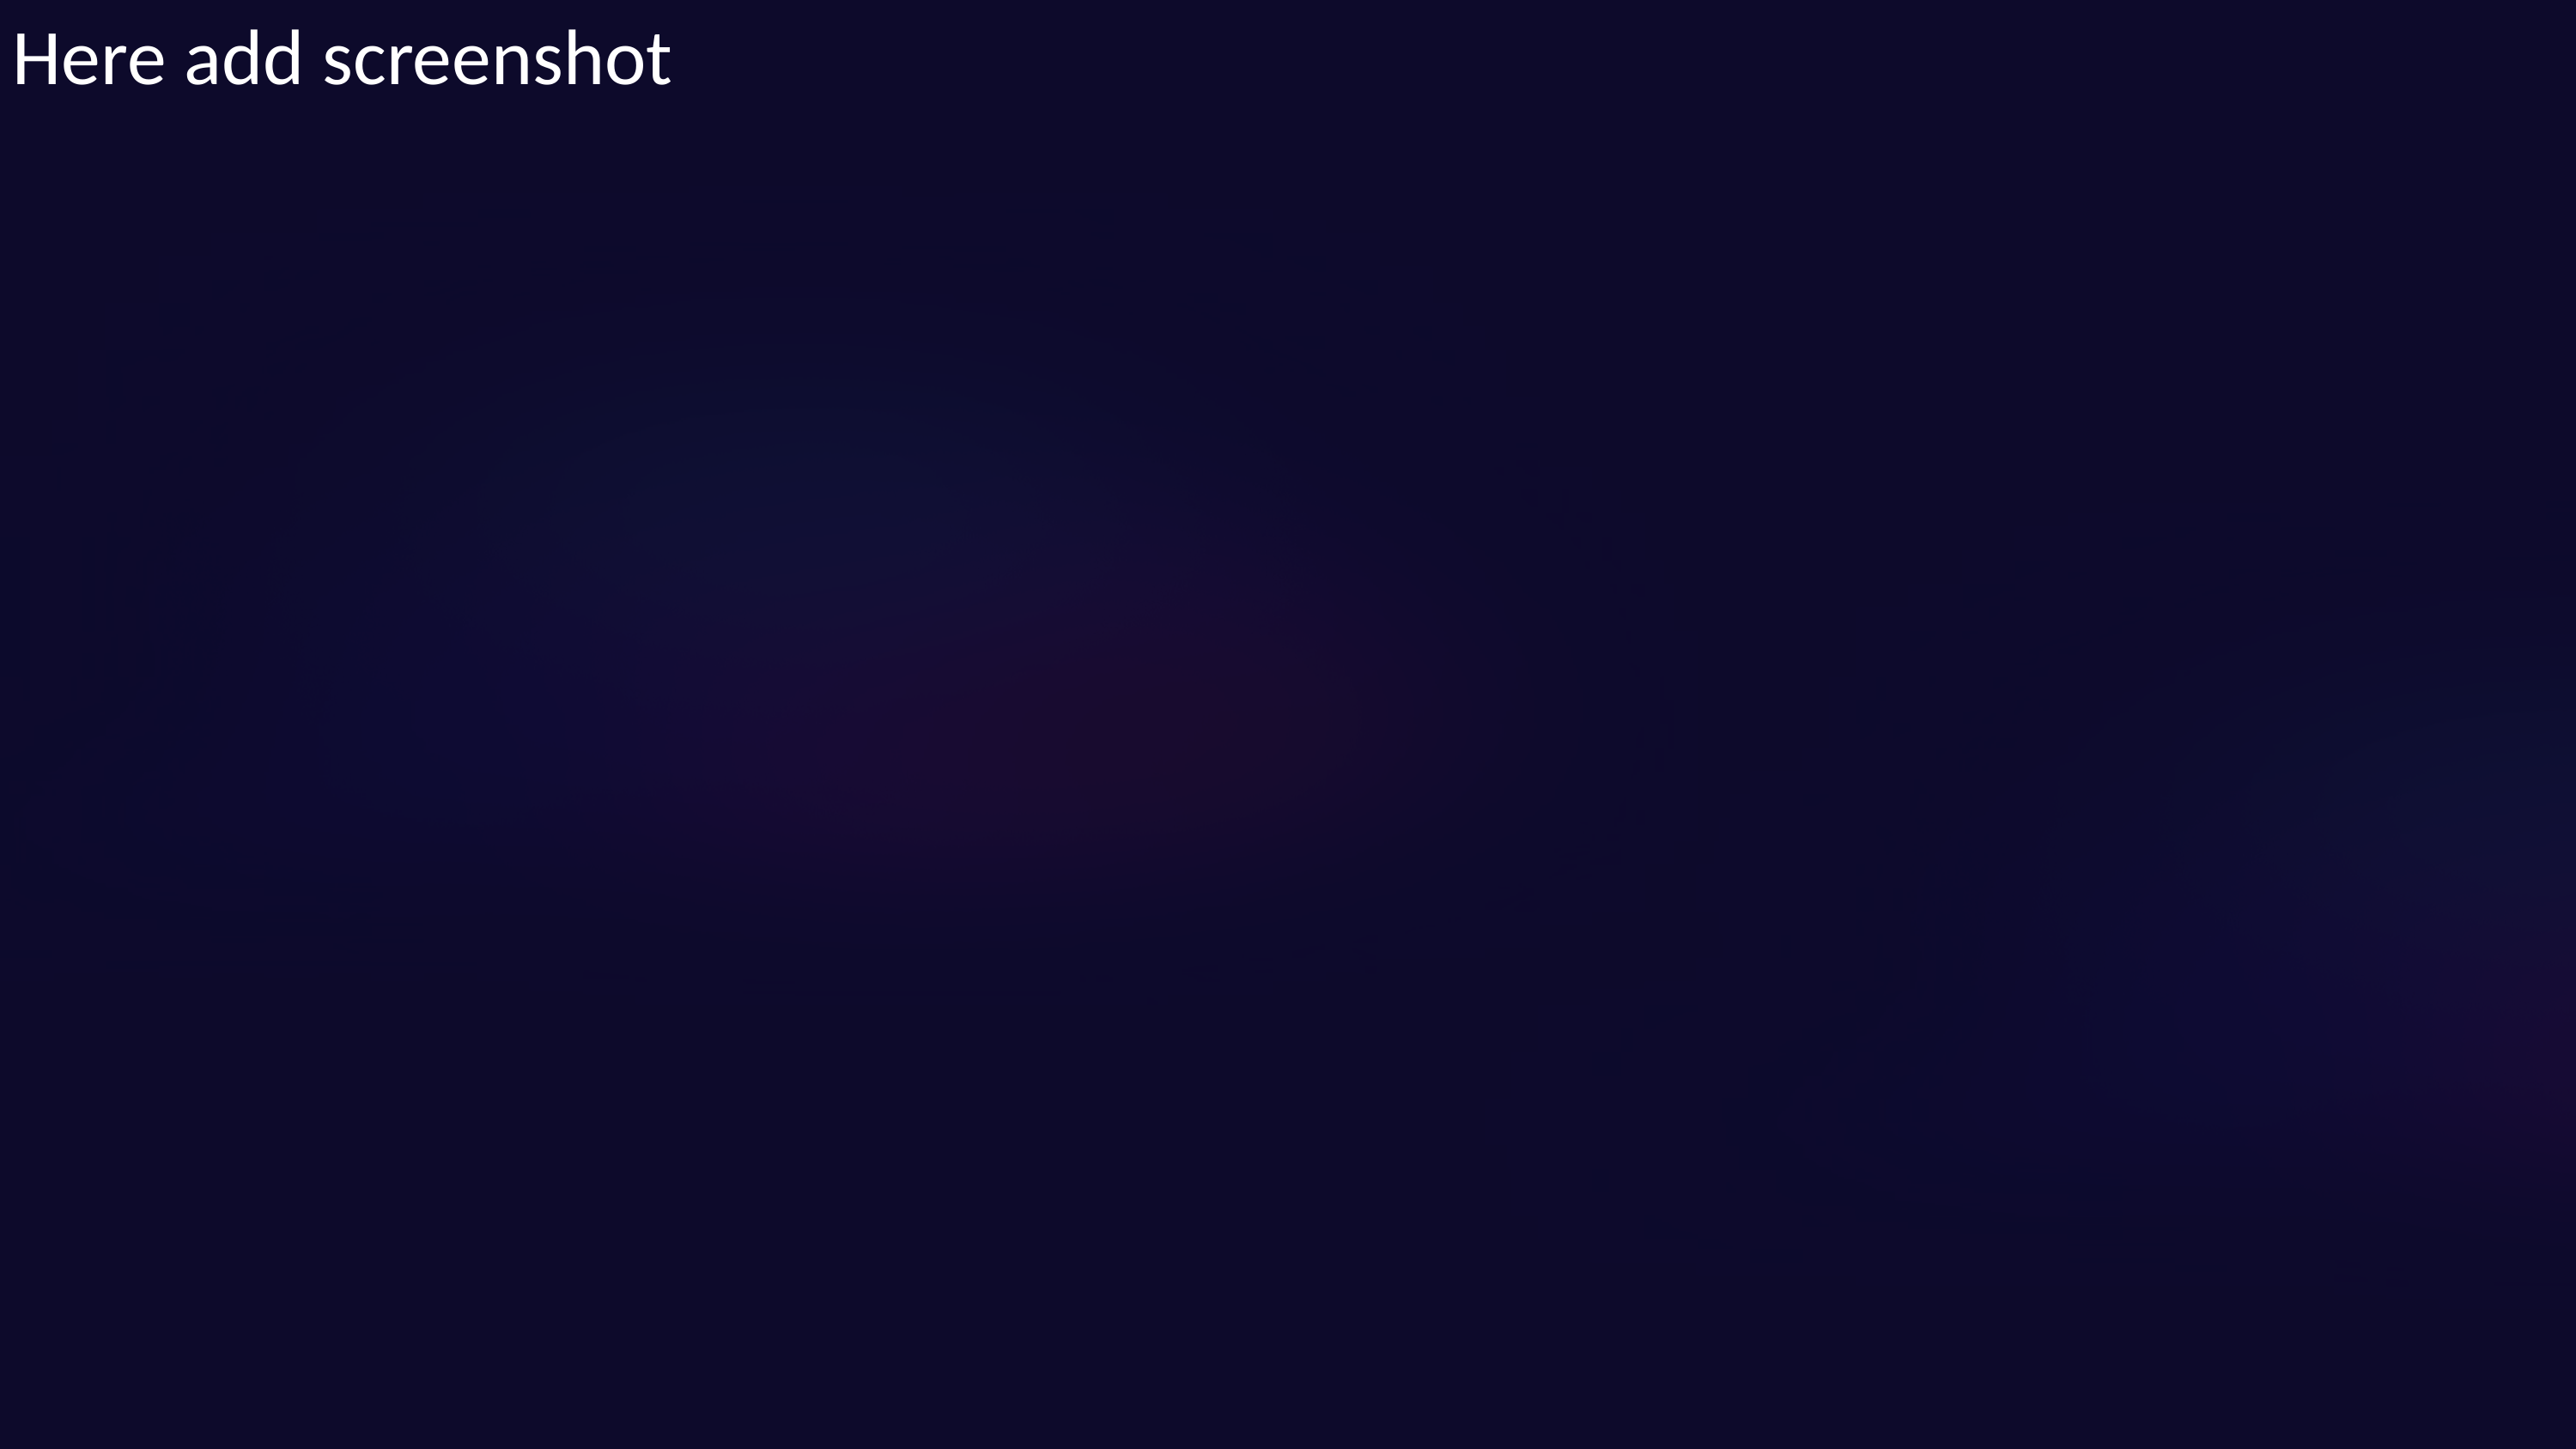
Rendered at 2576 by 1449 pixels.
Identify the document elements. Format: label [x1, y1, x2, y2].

text_box [0, 0, 2576, 1449]
